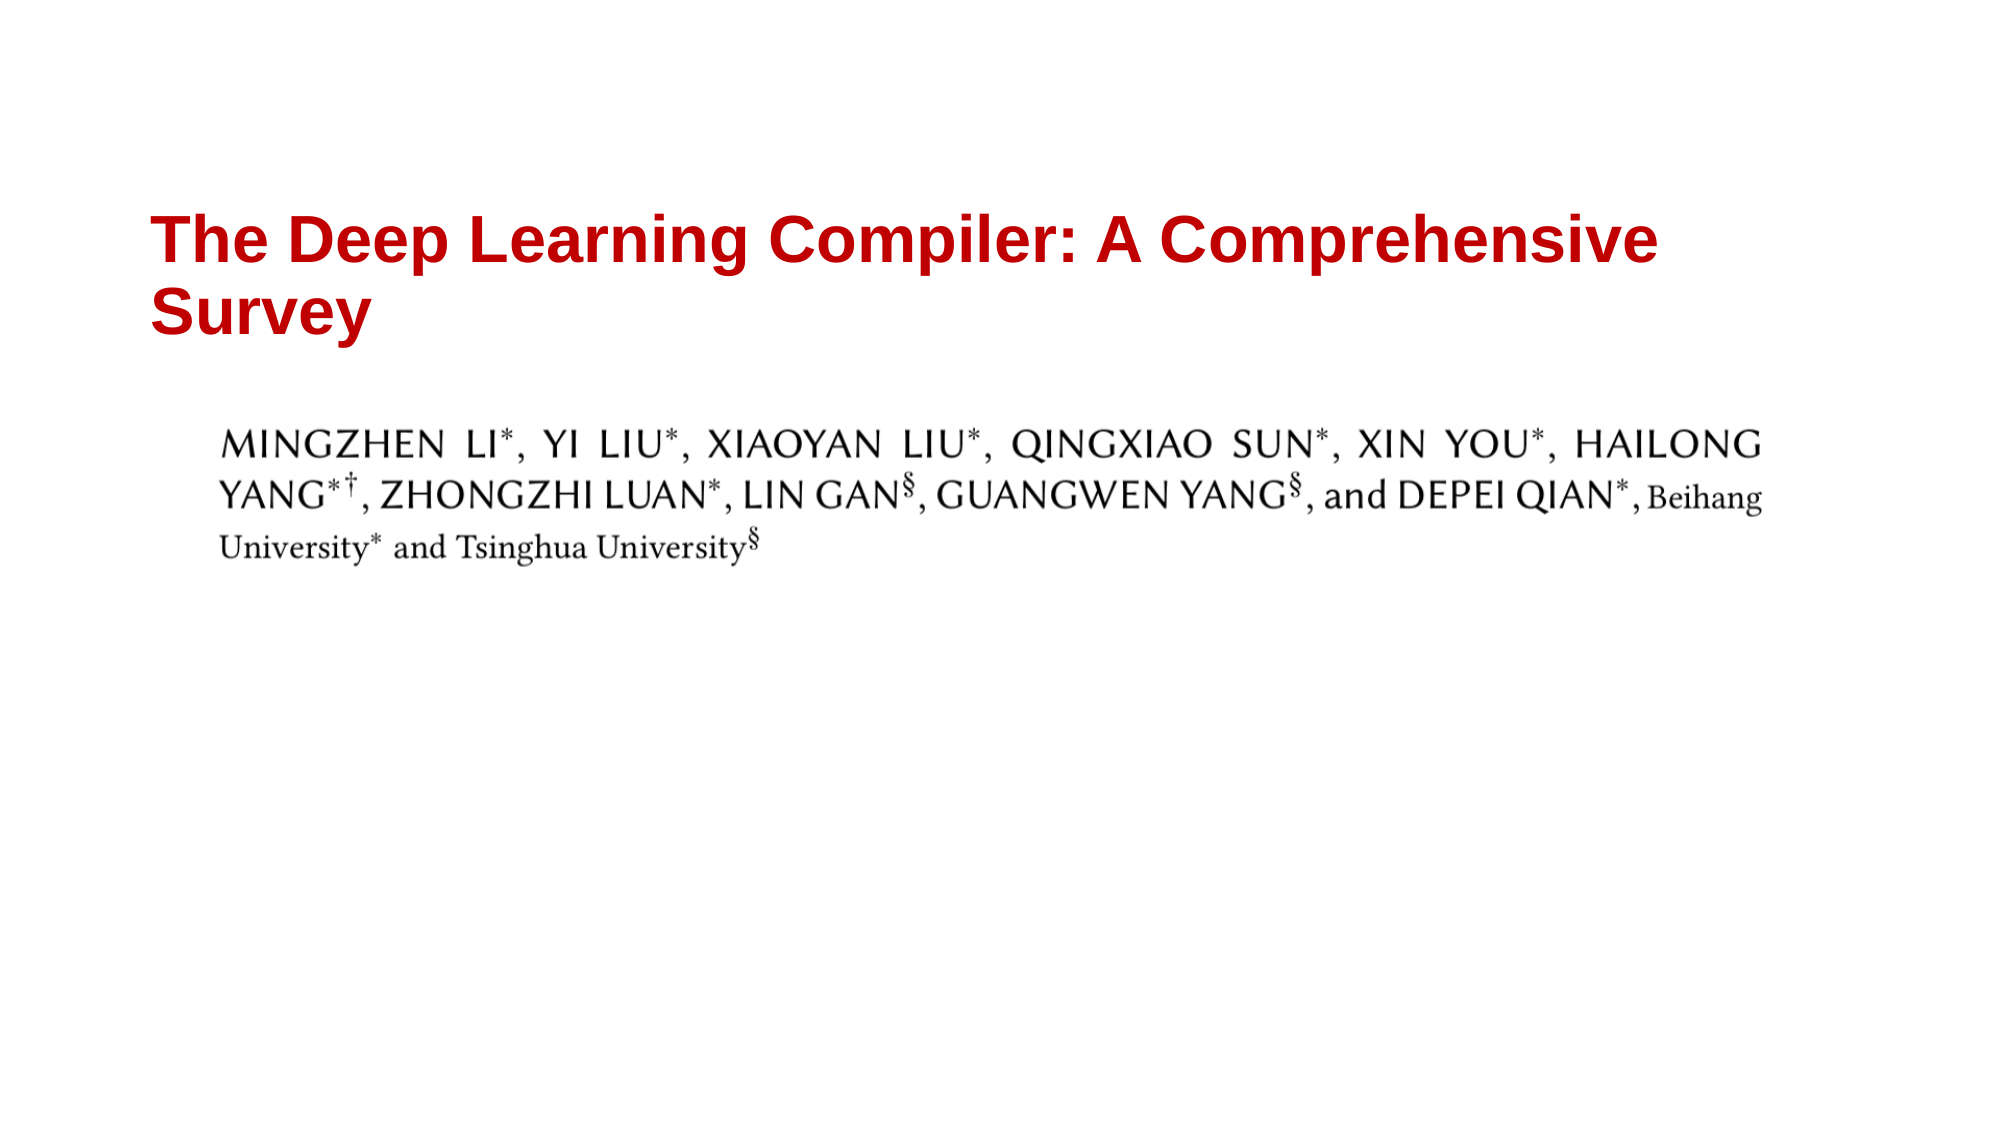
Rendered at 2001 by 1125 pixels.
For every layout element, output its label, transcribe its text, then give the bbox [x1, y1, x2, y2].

picture [214, 408, 1786, 577]
text_box The Deep Learning Compiler: A Comprehensive Survey [135, 189, 1886, 365]
